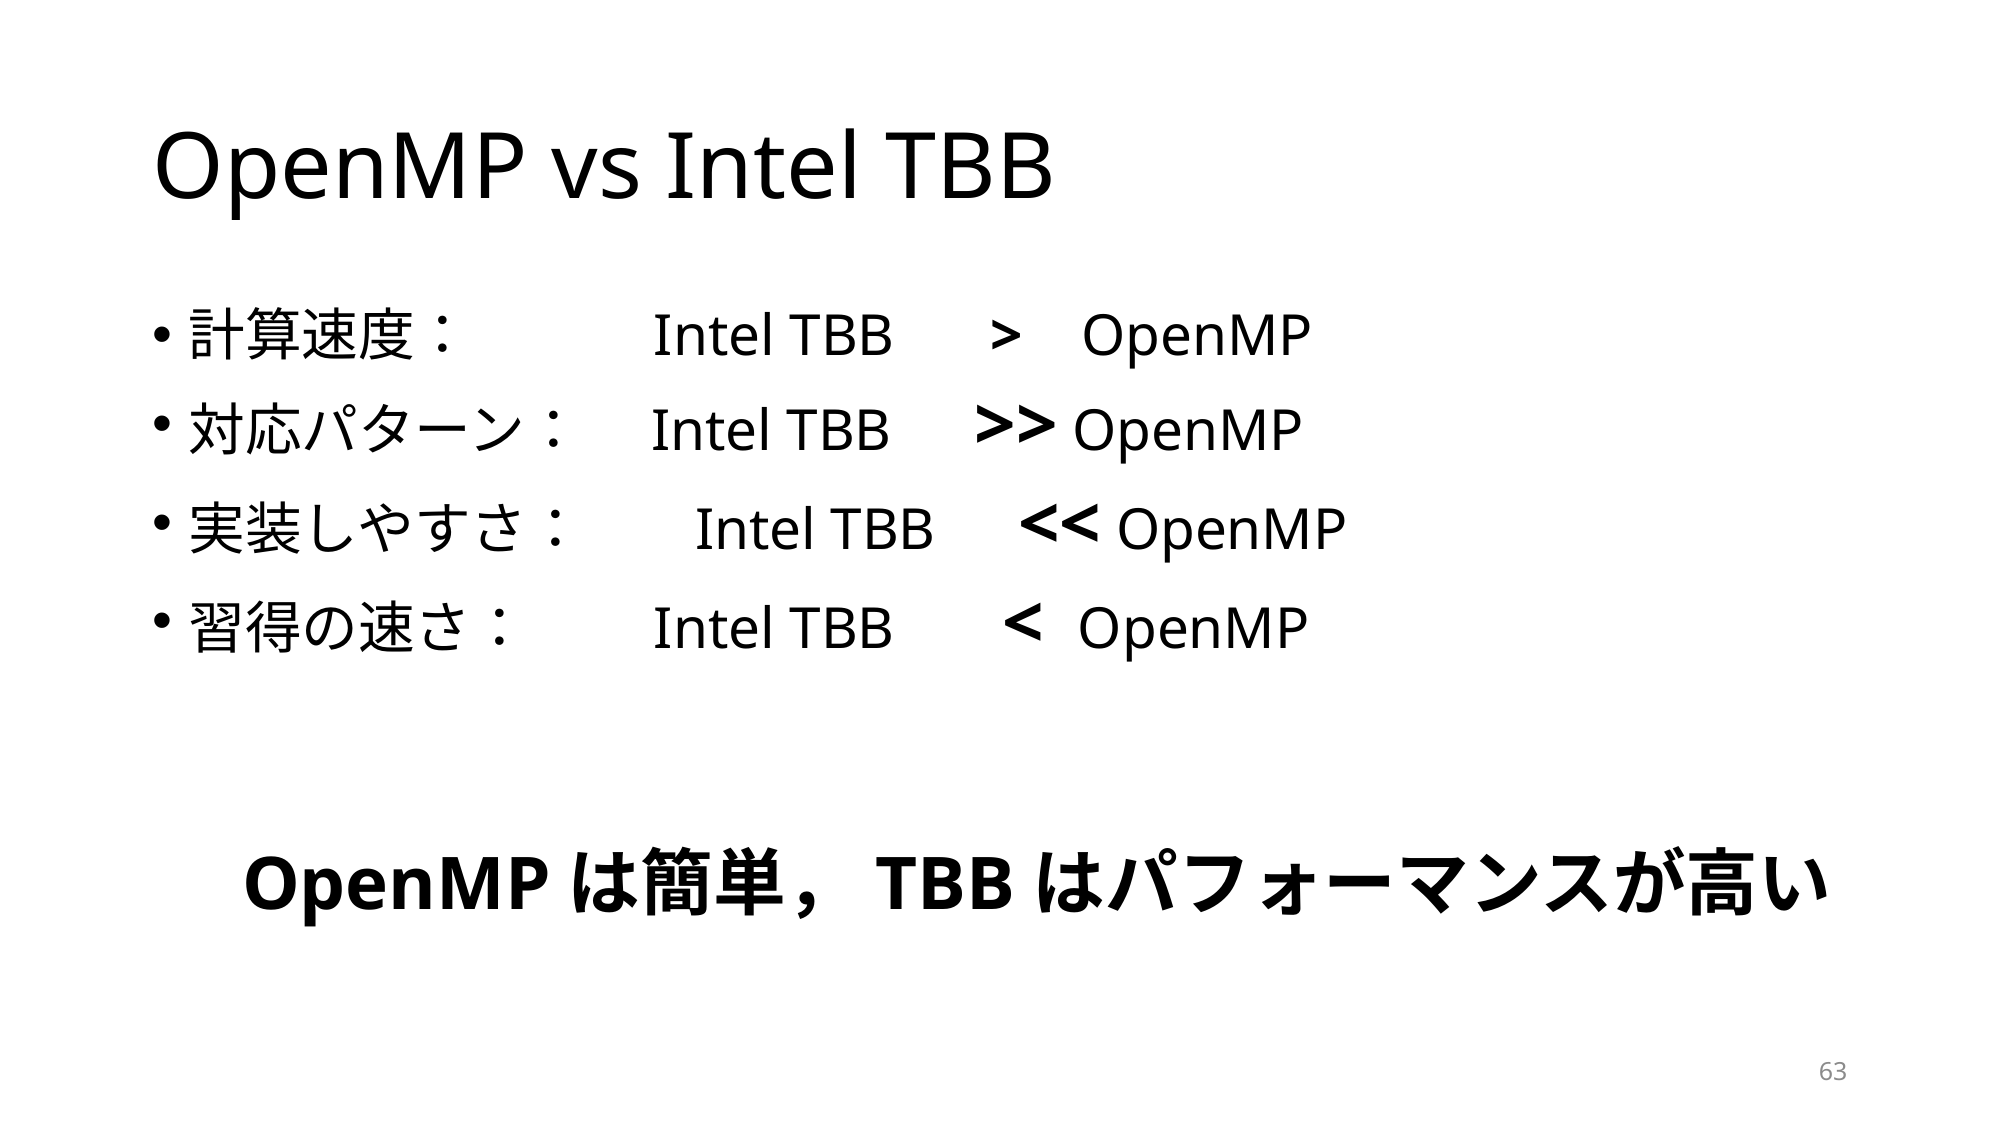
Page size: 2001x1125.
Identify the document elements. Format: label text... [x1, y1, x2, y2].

title OpenMP vs Intel TBB [137, 59, 1863, 278]
slide_number 63 [1412, 1042, 1863, 1103]
list 計算速度： Intel TBB > OpenMP 対応パターン： Intel TBB >> OpenMP 実装しやすさ： Intel TBB << OpenMP 習得の速さ： Intel TBB < OpenMP OpenMPは簡単，TBBはパフォーマンスが高い [137, 299, 1863, 1014]
